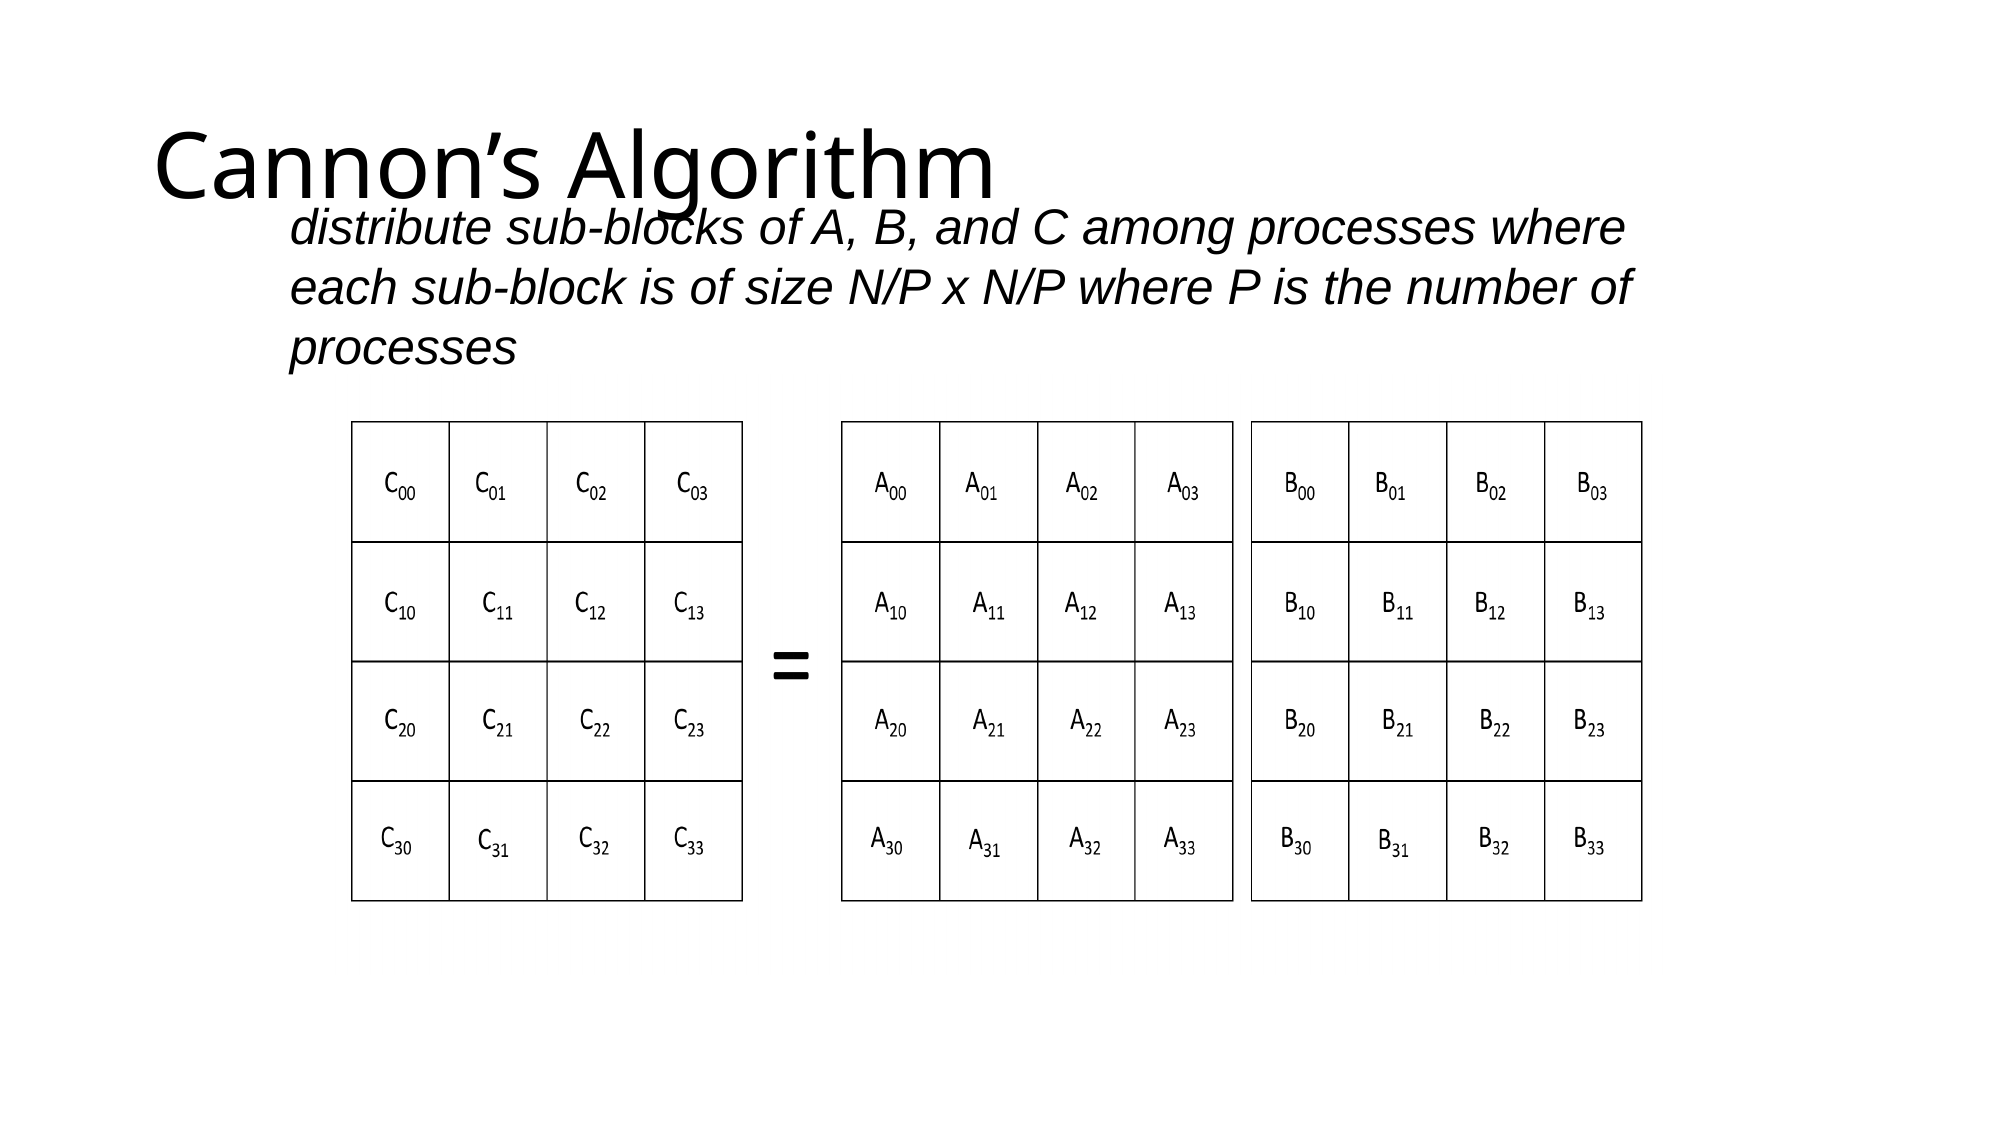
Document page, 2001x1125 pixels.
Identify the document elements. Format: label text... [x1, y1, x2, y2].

title Cannon’s Algorithm [137, 59, 1863, 278]
picture [324, 374, 1663, 975]
text_box distribute sub-blocks of A, B, and C among processes where each sub-block is of size N/P x N/P where P is the number of processes [274, 187, 1713, 383]
